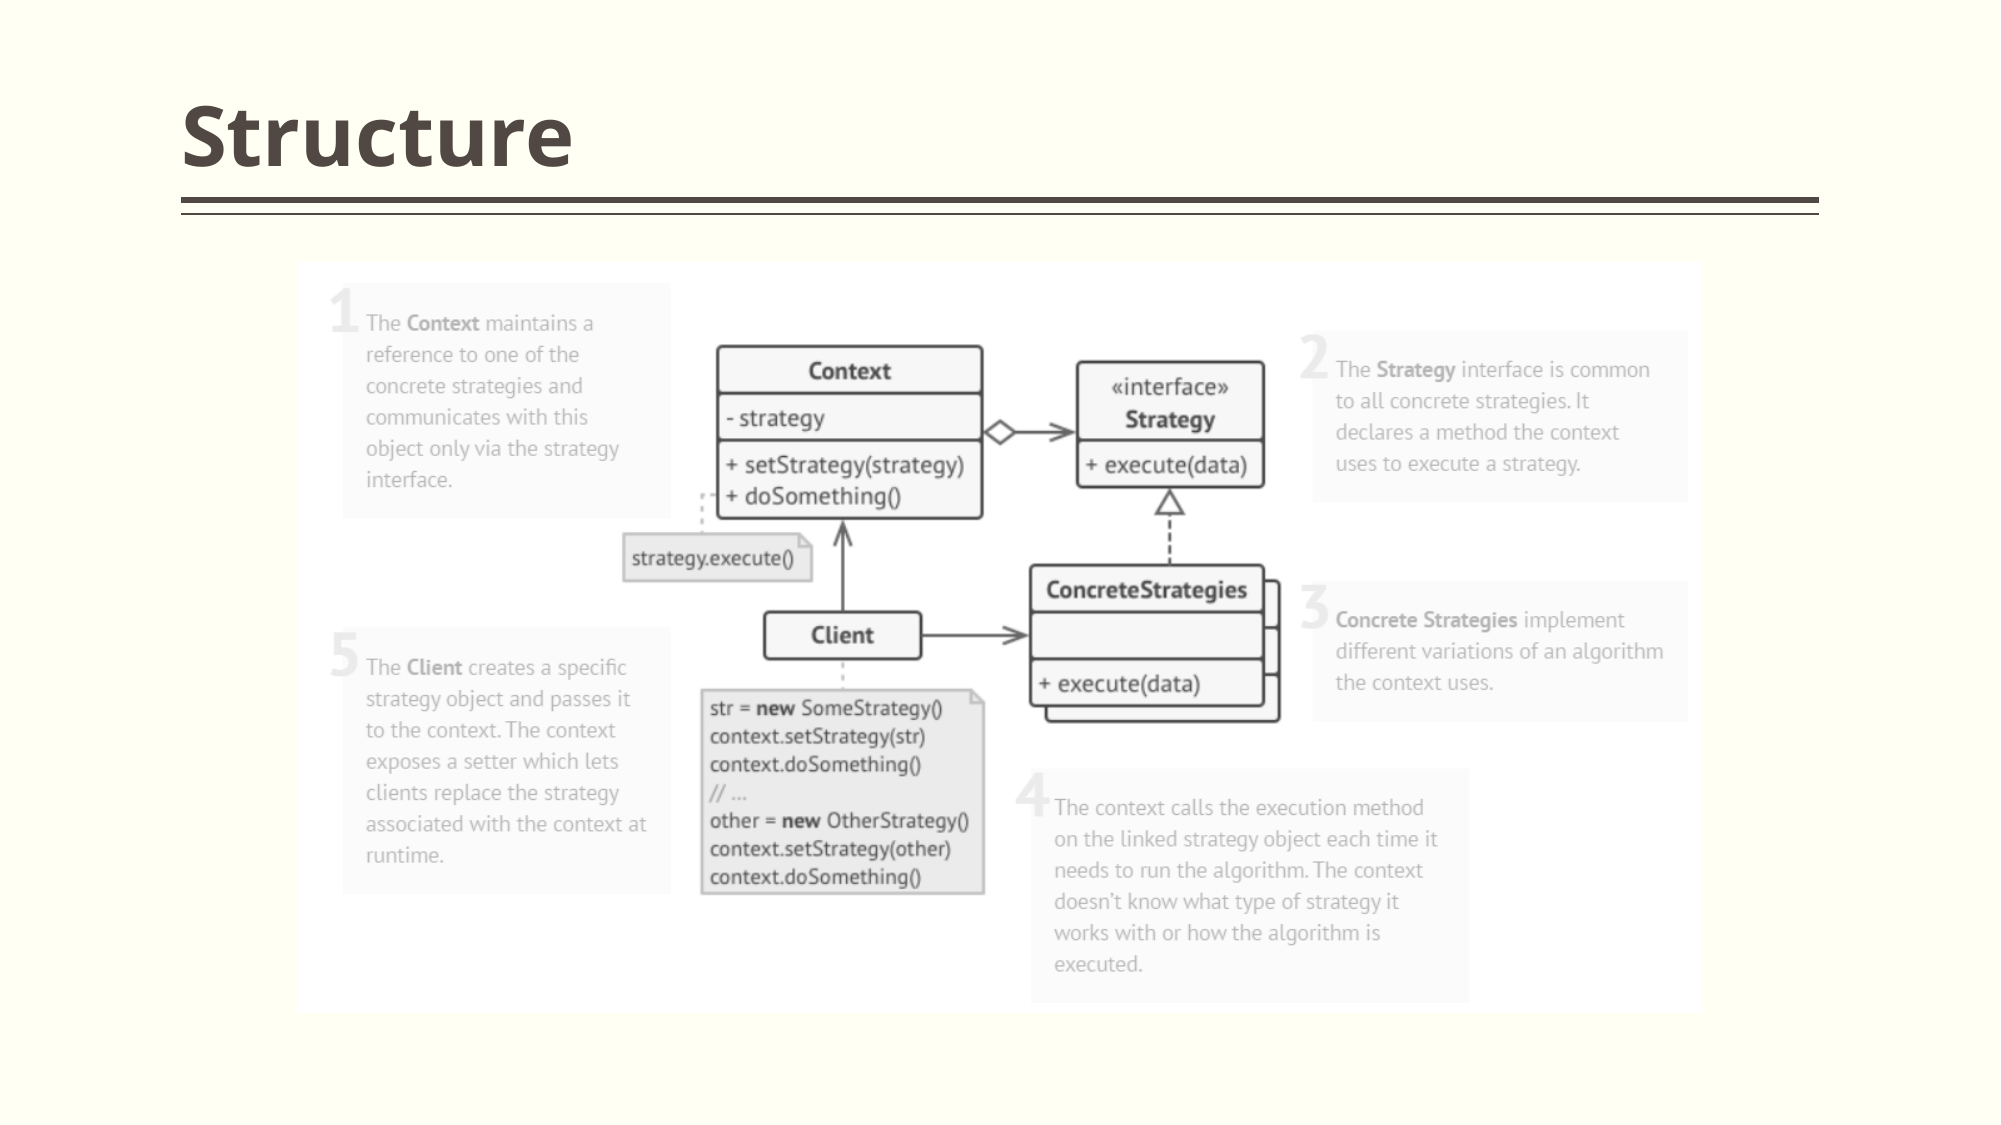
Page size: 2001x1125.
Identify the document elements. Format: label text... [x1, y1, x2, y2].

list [298, 262, 1702, 1013]
title Structure [181, 12, 1819, 193]
